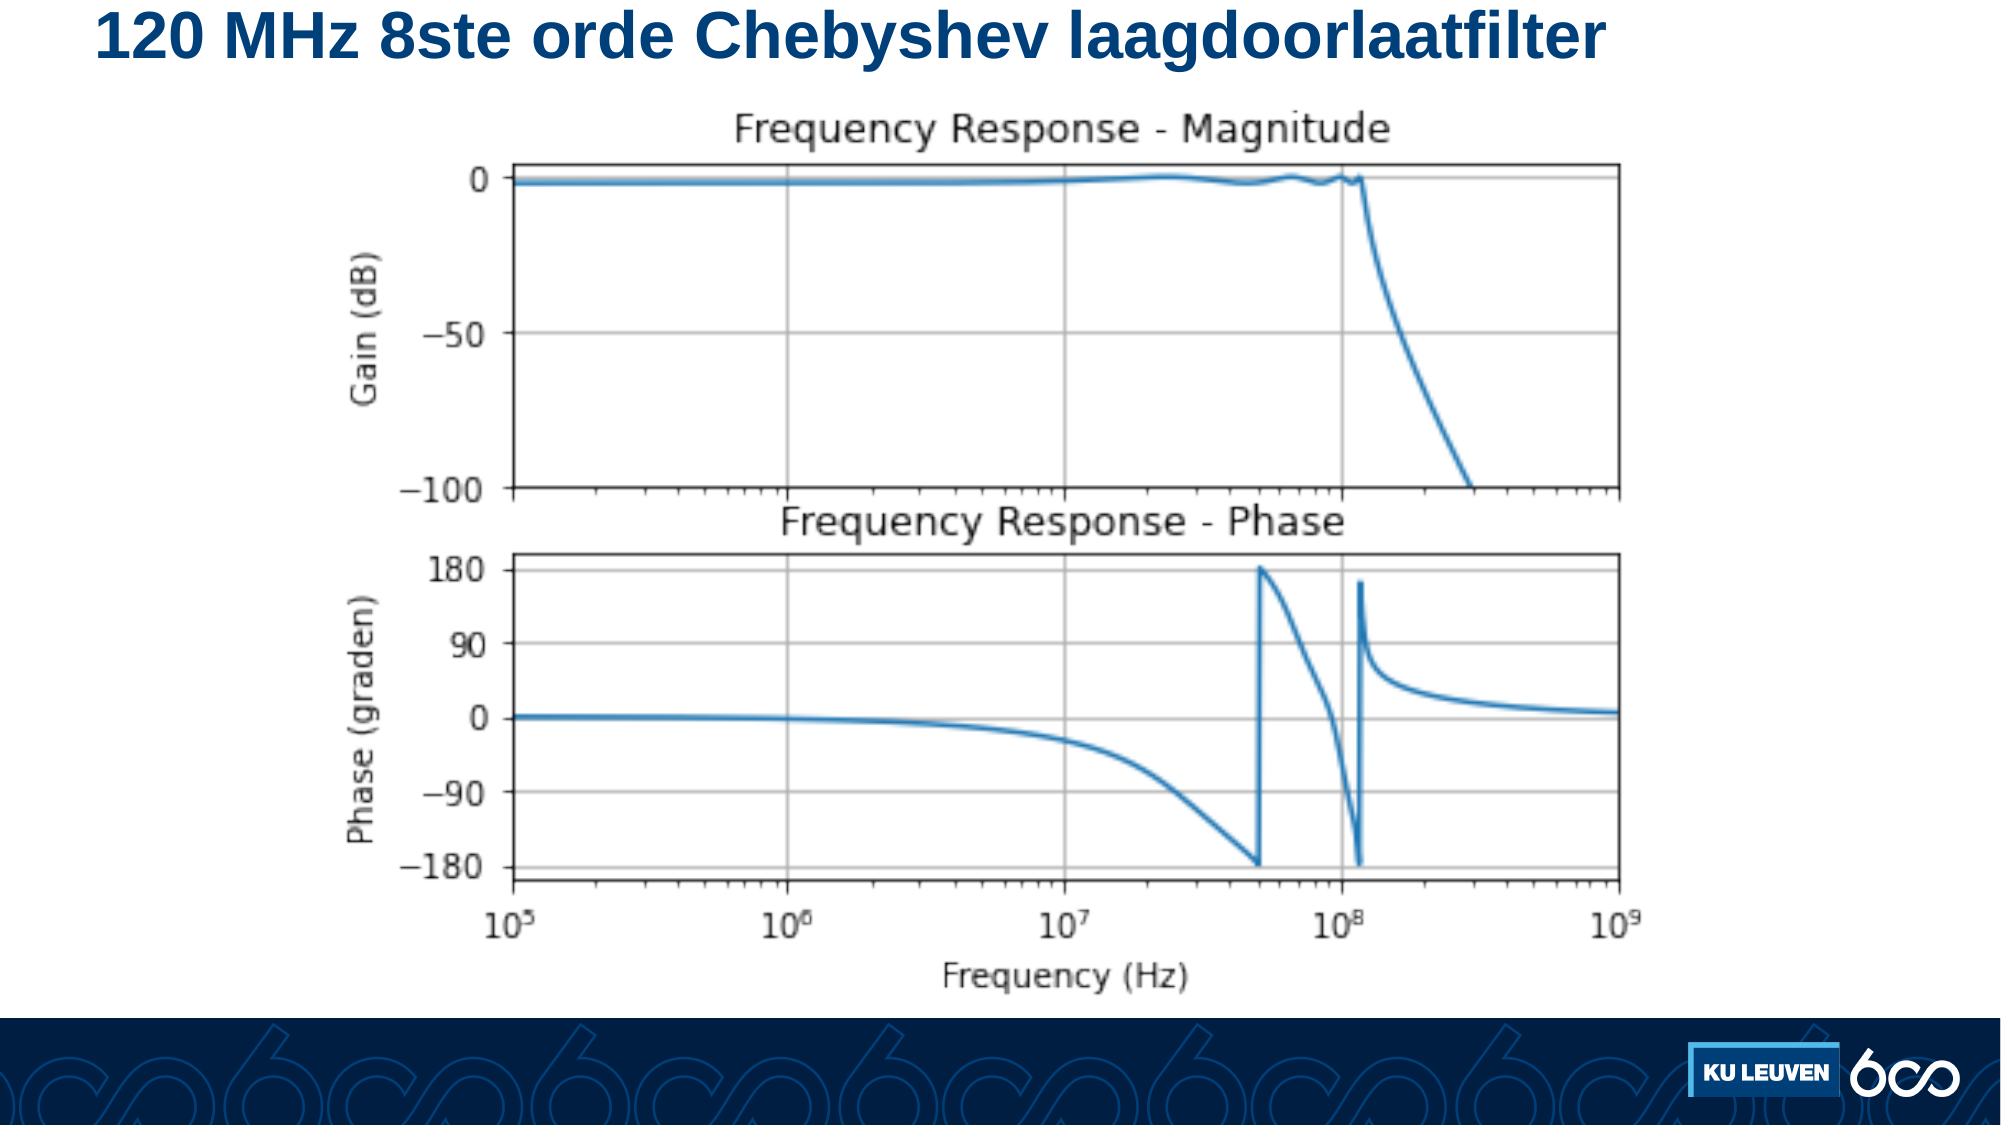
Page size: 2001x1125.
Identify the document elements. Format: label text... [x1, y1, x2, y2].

picture [0, 88, 2001, 1125]
title 120 MHz 8ste orde Chebyshev laagdoorlaatfilter [94, 0, 1906, 108]
